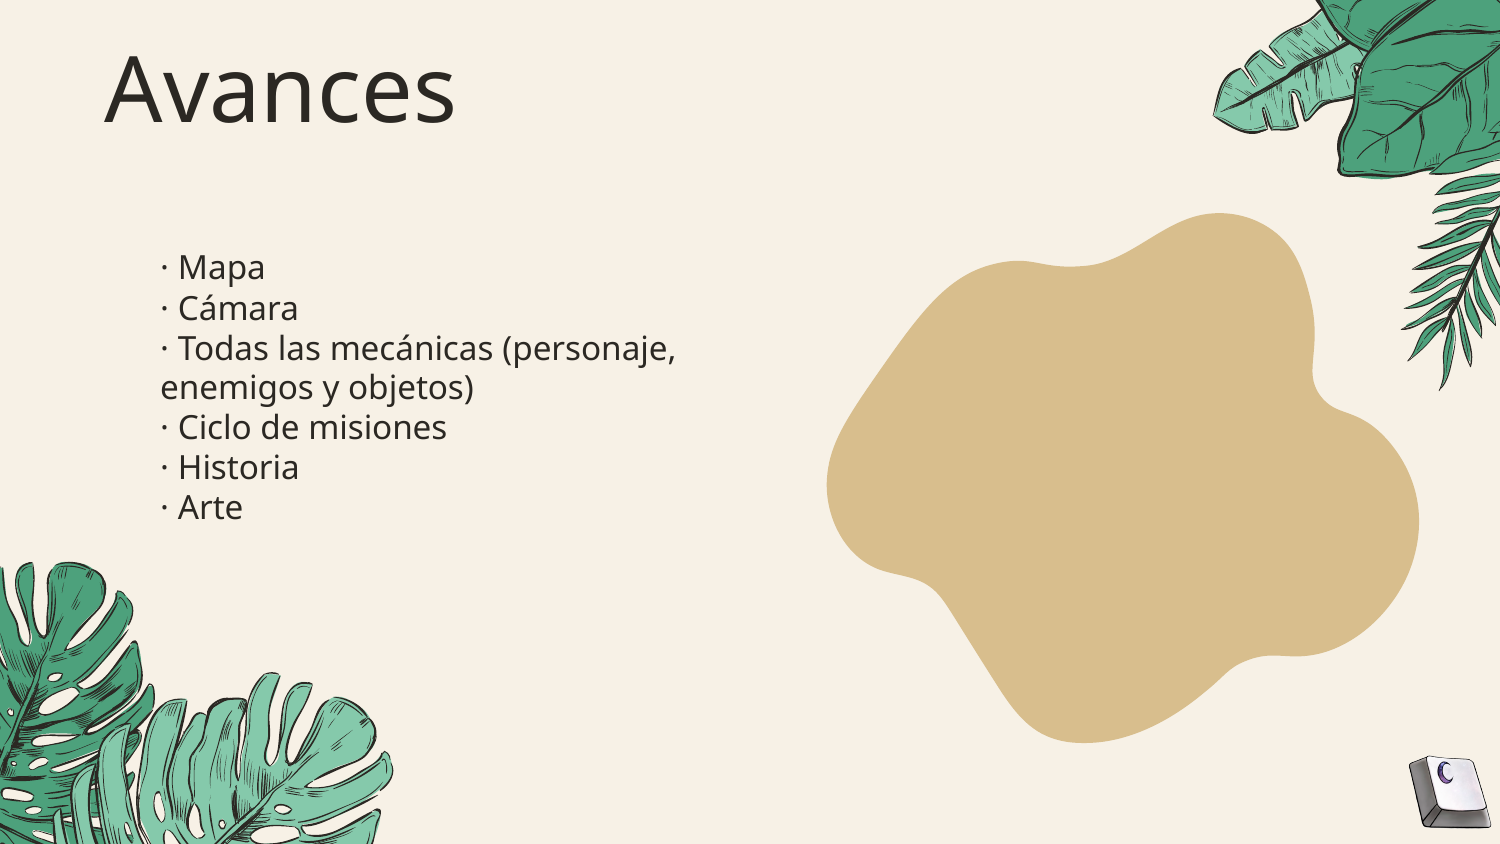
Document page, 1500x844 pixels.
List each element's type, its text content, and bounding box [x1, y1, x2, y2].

title Avances [0, 0, 649, 156]
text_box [824, 212, 1500, 762]
picture [1349, 701, 1500, 844]
text_box · Mapa · Cámara · Todas las mecánicas (personaje, enemigos y objetos) · Ciclo de misiones · Historia · Arte [145, 239, 805, 569]
